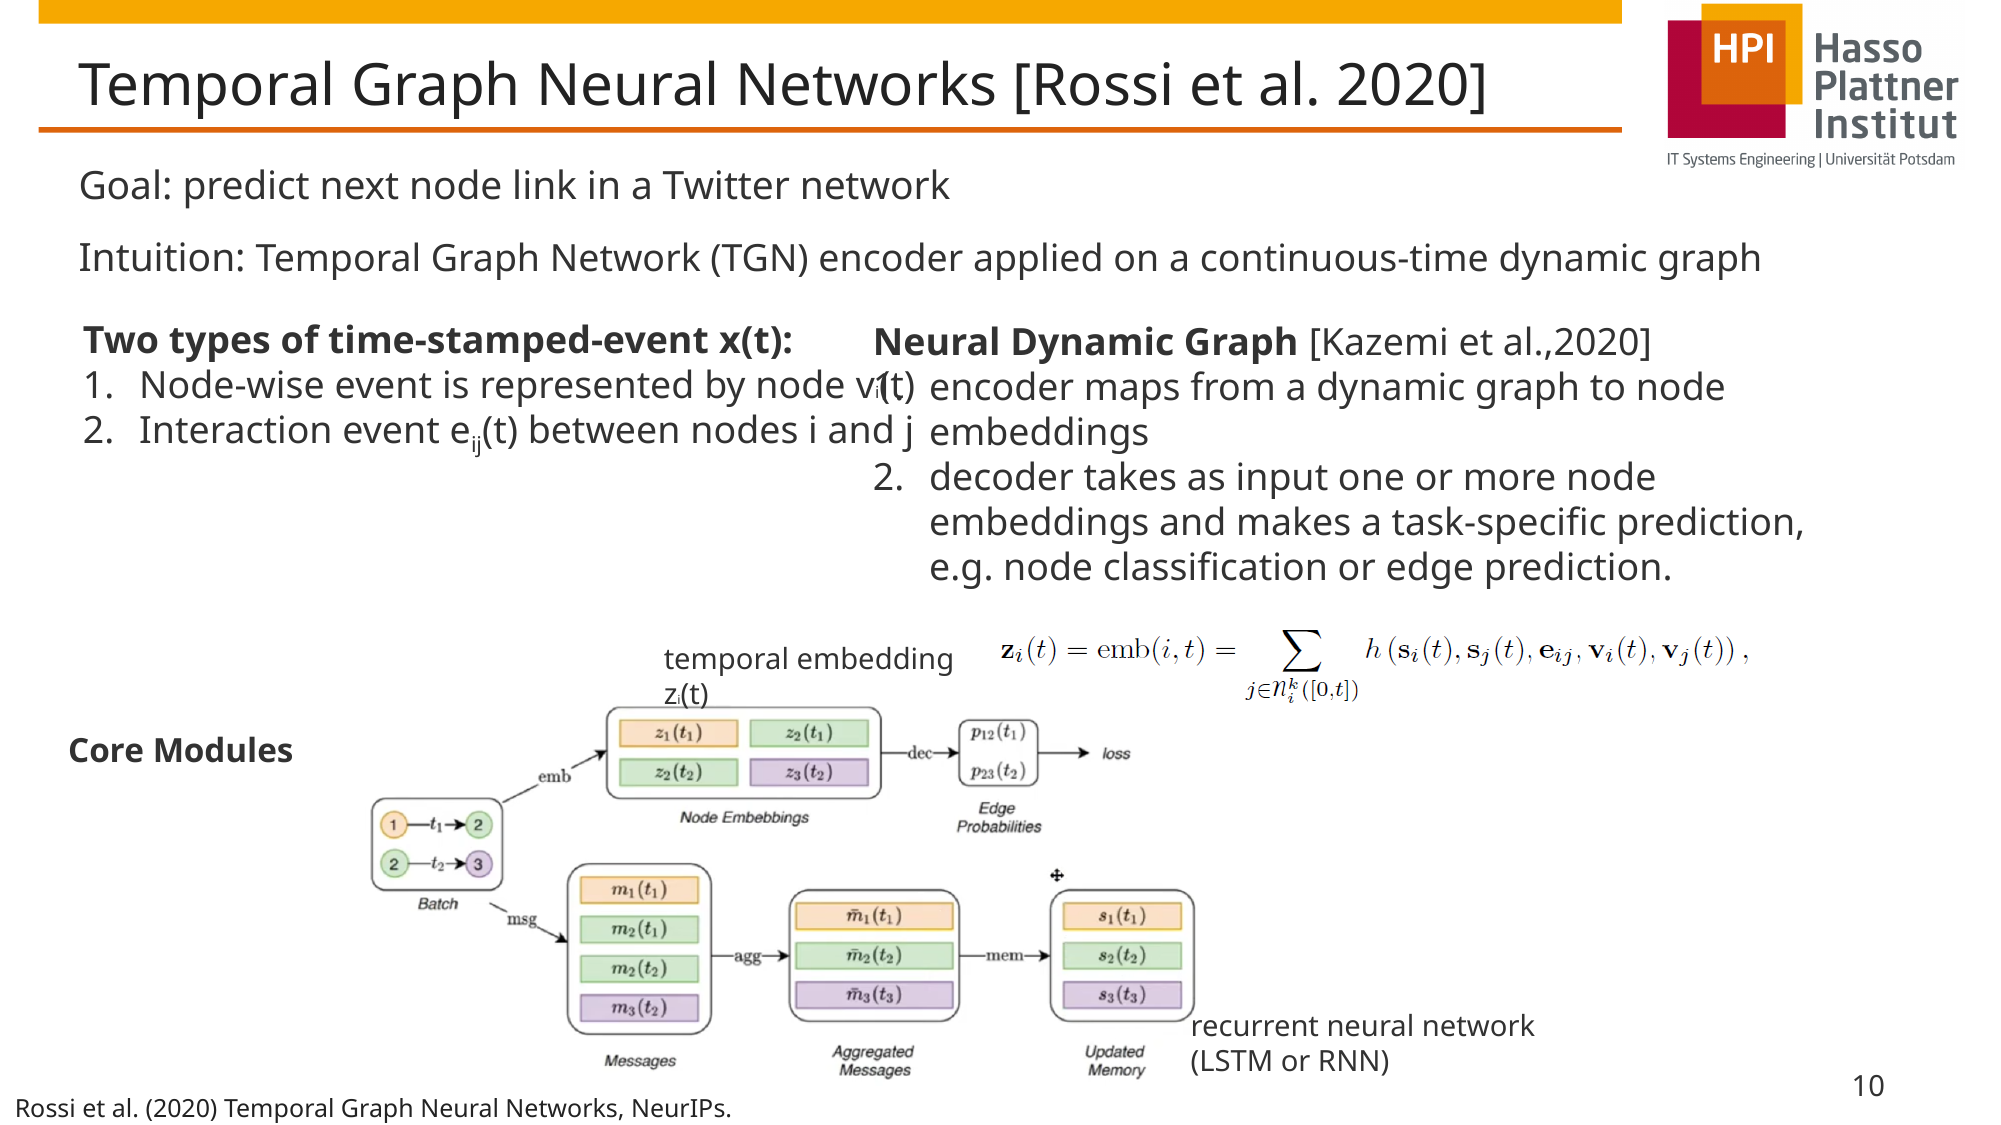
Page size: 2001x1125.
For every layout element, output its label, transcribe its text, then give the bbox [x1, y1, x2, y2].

text_box Core Modules [68, 729, 297, 853]
picture [1664, 0, 1965, 170]
text_box recurrent neural network (LSTM or RNN) [1209, 999, 1565, 1085]
slide_number 10 [1834, 1064, 1961, 1107]
text_box Rossi et al. (2020) Temporal Graph Neural Networks, NeurIPs. [0, 1070, 1024, 1125]
text_box Two types of time-stamped-event x(t): Node-wise event is represented by node vi(t) Interaction event eij(t) between nodes i and j [68, 308, 1092, 465]
text_box temporal embedding zi(t) [648, 633, 983, 674]
title Temporal Graph Neural Networks [Rossi et al. 2020] [78, 23, 1692, 151]
list Goal: predict next node link in a Twitter network Intuition: Temporal Graph Network (TGN) encoder applied on a continuous-time dynamic graph [78, 151, 1961, 278]
text_box Neural Dynamic Graph [Kazemi et al.,2020] encoder maps from a dynamic graph to node embeddings decoder takes as input one or more node embeddings and makes a task-specific prediction, e.g. node classification or edge prediction. [858, 310, 1882, 596]
picture [352, 621, 1752, 1086]
